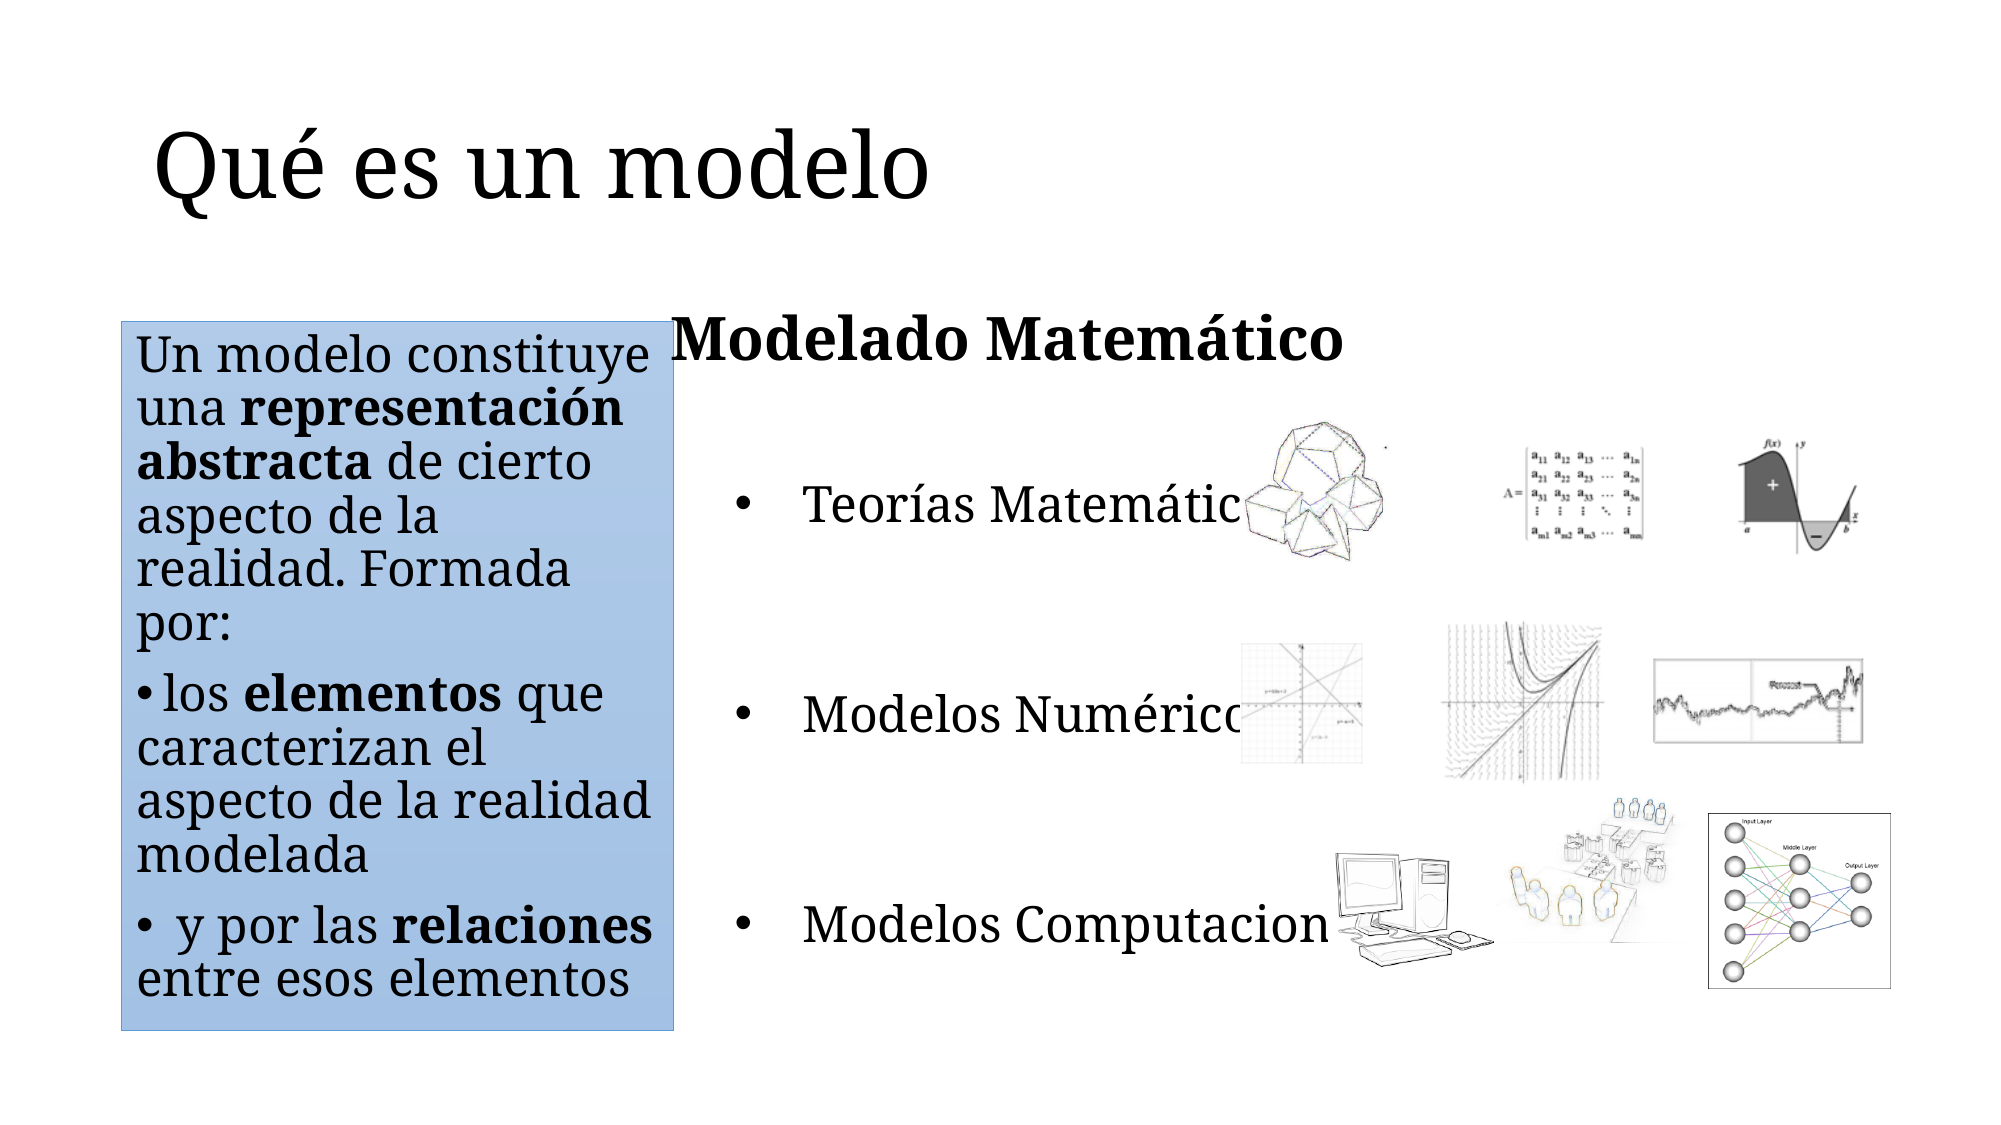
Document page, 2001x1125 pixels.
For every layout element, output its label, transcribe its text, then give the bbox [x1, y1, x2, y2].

picture [1439, 619, 1607, 786]
text_box Modelado Matemático [655, 293, 1361, 380]
picture [1240, 642, 1364, 765]
picture [1328, 789, 1690, 968]
picture [1732, 430, 1865, 564]
picture [1240, 420, 1393, 562]
list Un modelo constituye una representación abstracta de cierto aspecto de la realidad. Formada por: los elementos que caracterizan el aspecto de la realidad modelada y por las relaciones entre esos elementos [121, 321, 674, 1031]
picture [1490, 437, 1662, 553]
text_box Teorías Matemáticas Modelos Numéricos Modelos Computacionales [716, 463, 1810, 963]
title Qué es un modelo [137, 59, 1863, 278]
picture [1652, 656, 1866, 745]
picture [1708, 813, 1891, 989]
